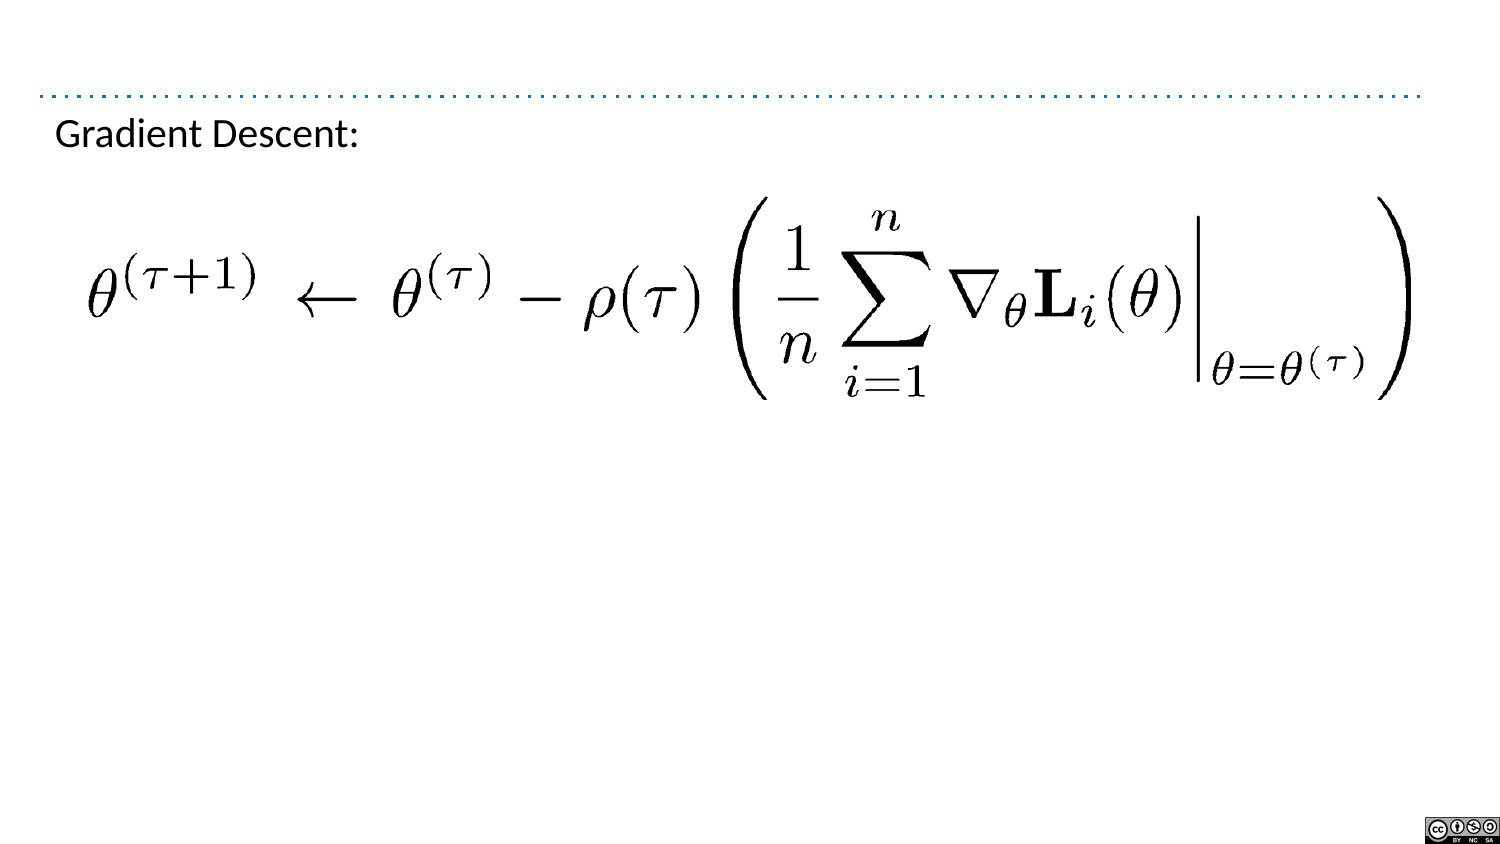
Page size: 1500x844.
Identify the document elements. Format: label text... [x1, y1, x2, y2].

list Gradient Descent: [39, 91, 1425, 773]
picture [1425, 817, 1500, 844]
picture [88, 195, 1412, 401]
